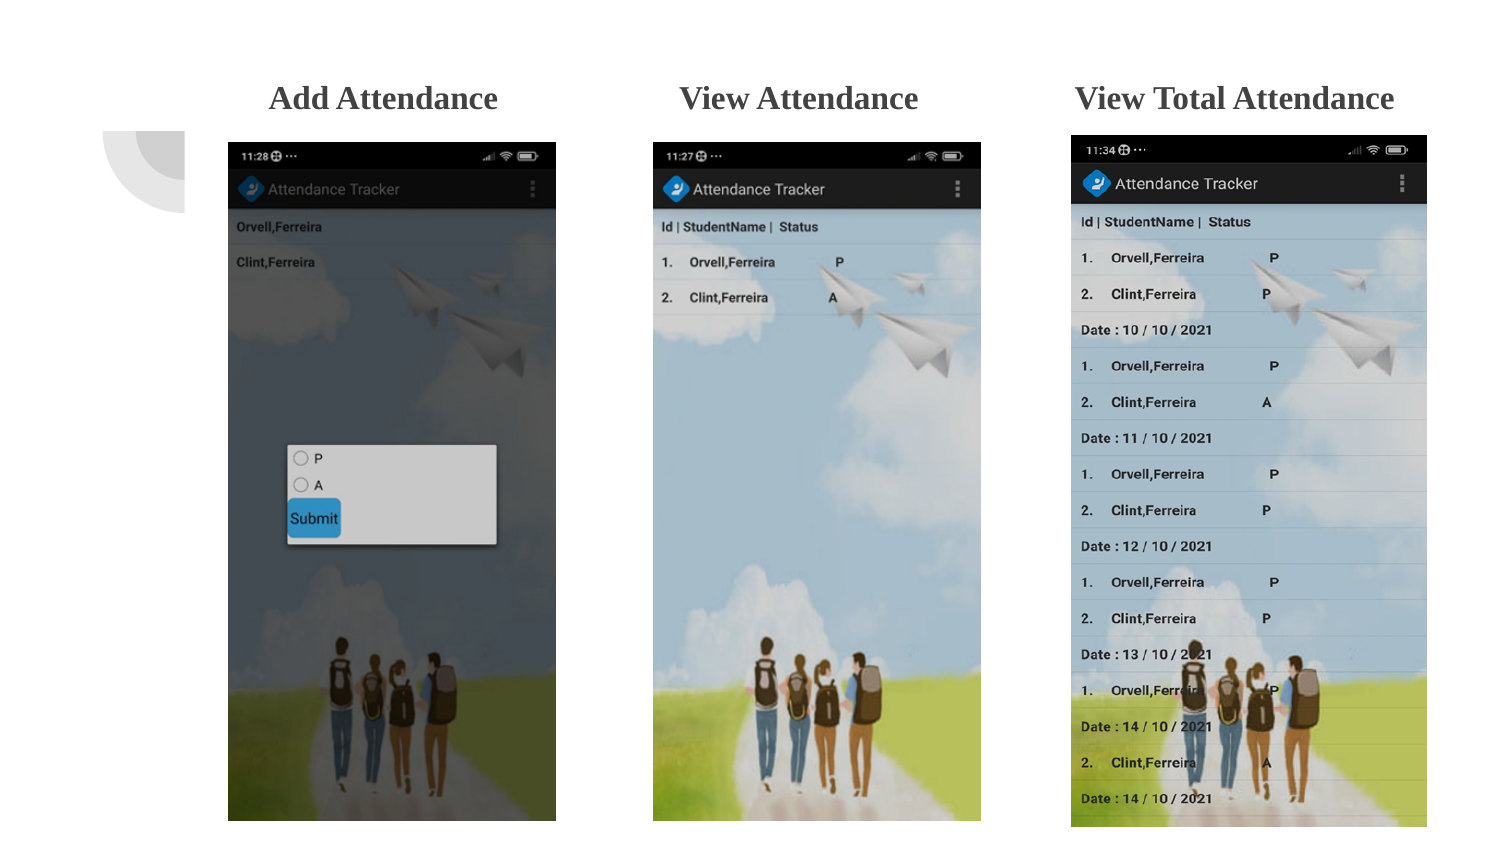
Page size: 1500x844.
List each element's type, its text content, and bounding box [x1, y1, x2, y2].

list Add Attendance View Attendance View Total Attendance [212, 55, 1445, 473]
picture [653, 141, 981, 821]
picture [1071, 135, 1427, 827]
picture [228, 141, 556, 821]
